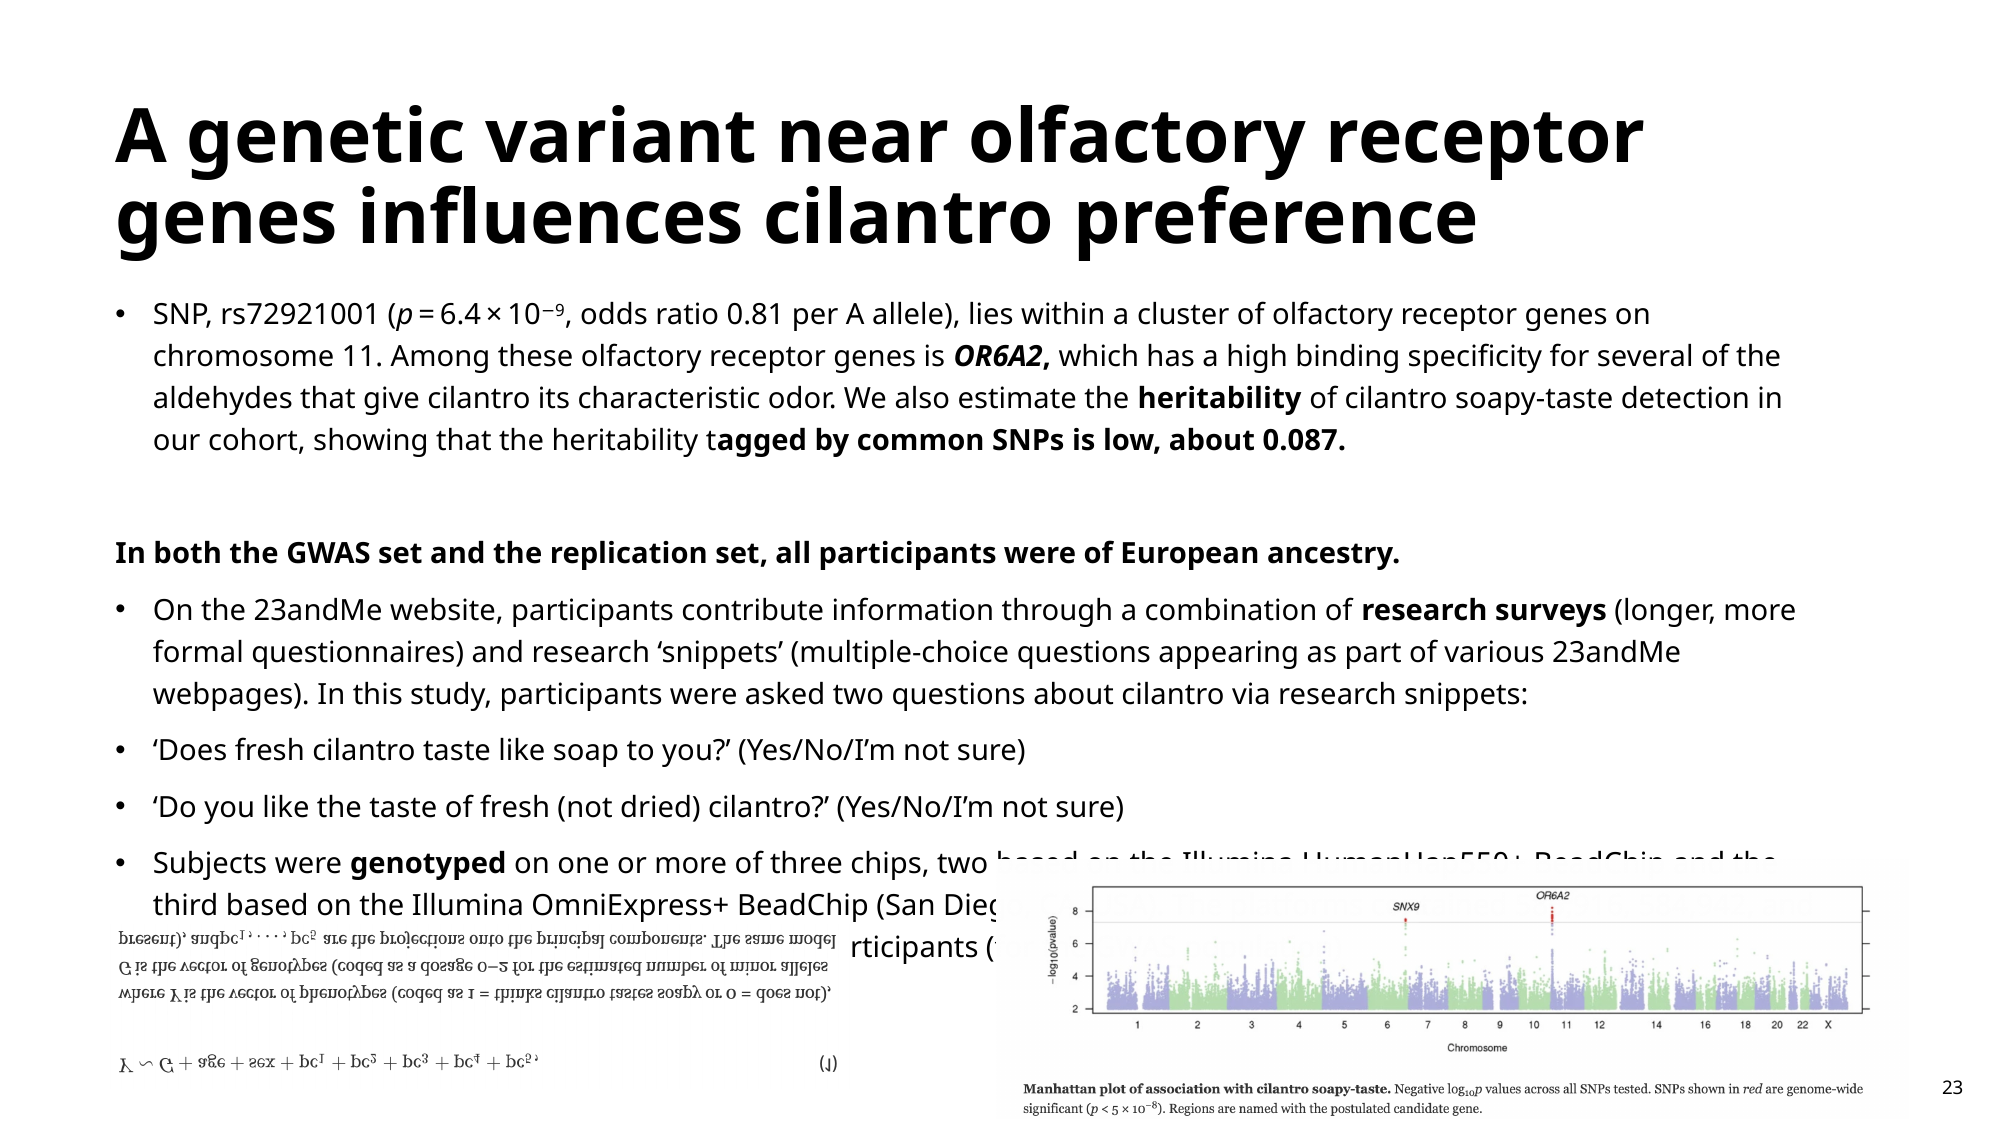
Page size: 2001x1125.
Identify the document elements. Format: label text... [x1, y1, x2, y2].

title A genetic variant near olfactory receptor genes influences cilantro preference [100, 90, 1849, 276]
slide_number 23 [1909, 1058, 1979, 1119]
picture [996, 859, 1909, 1119]
list SNP, rs72921001 (p = 6.4 × 10−9, odds ratio 0.81 per A allele), lies within a cluster of olfactory receptor genes on chromosome 11. Among these olfactory receptor genes is OR6A2, which has a high binding specificity for several of the aldehydes that give cilantro its characteristic odor. We also estimate the heritability of cilantro soapy-taste detection in our cohort, showing that the heritability tagged by common SNPs is low, about 0.087. In both the GWAS set and the replication set, all participants were of European ancestry. On the 23andMe website, participants contribute information through a combination of research surveys (longer, more formal questionnaires) and research ‘snippets’ (multiple-choice questions appearing as part of various 23andMe webpages). In this study, participants were asked two questions about cilantro via research snippets: ‘Does fresh cilantro taste like soap to you?’ (Yes/No/I’m not sure) ‘Do you like the taste of fresh (not dried) cilantro?’ (Yes/No/I’m not sure) Subjects were genotyped on one or more of three chips, two based on the Illumina HumanHap550+ BeadChip and the third based on the Illumina OmniExpress+ BeadChip (San Diego, CA, USA). The platforms contained 586,916, 584,942, and 1,008,948 SNPs. Totals of 291, 5,394, and 10,184 participants (for the GWAS population) logistic regression model: [100, 281, 1849, 1035]
picture [99, 924, 850, 1089]
